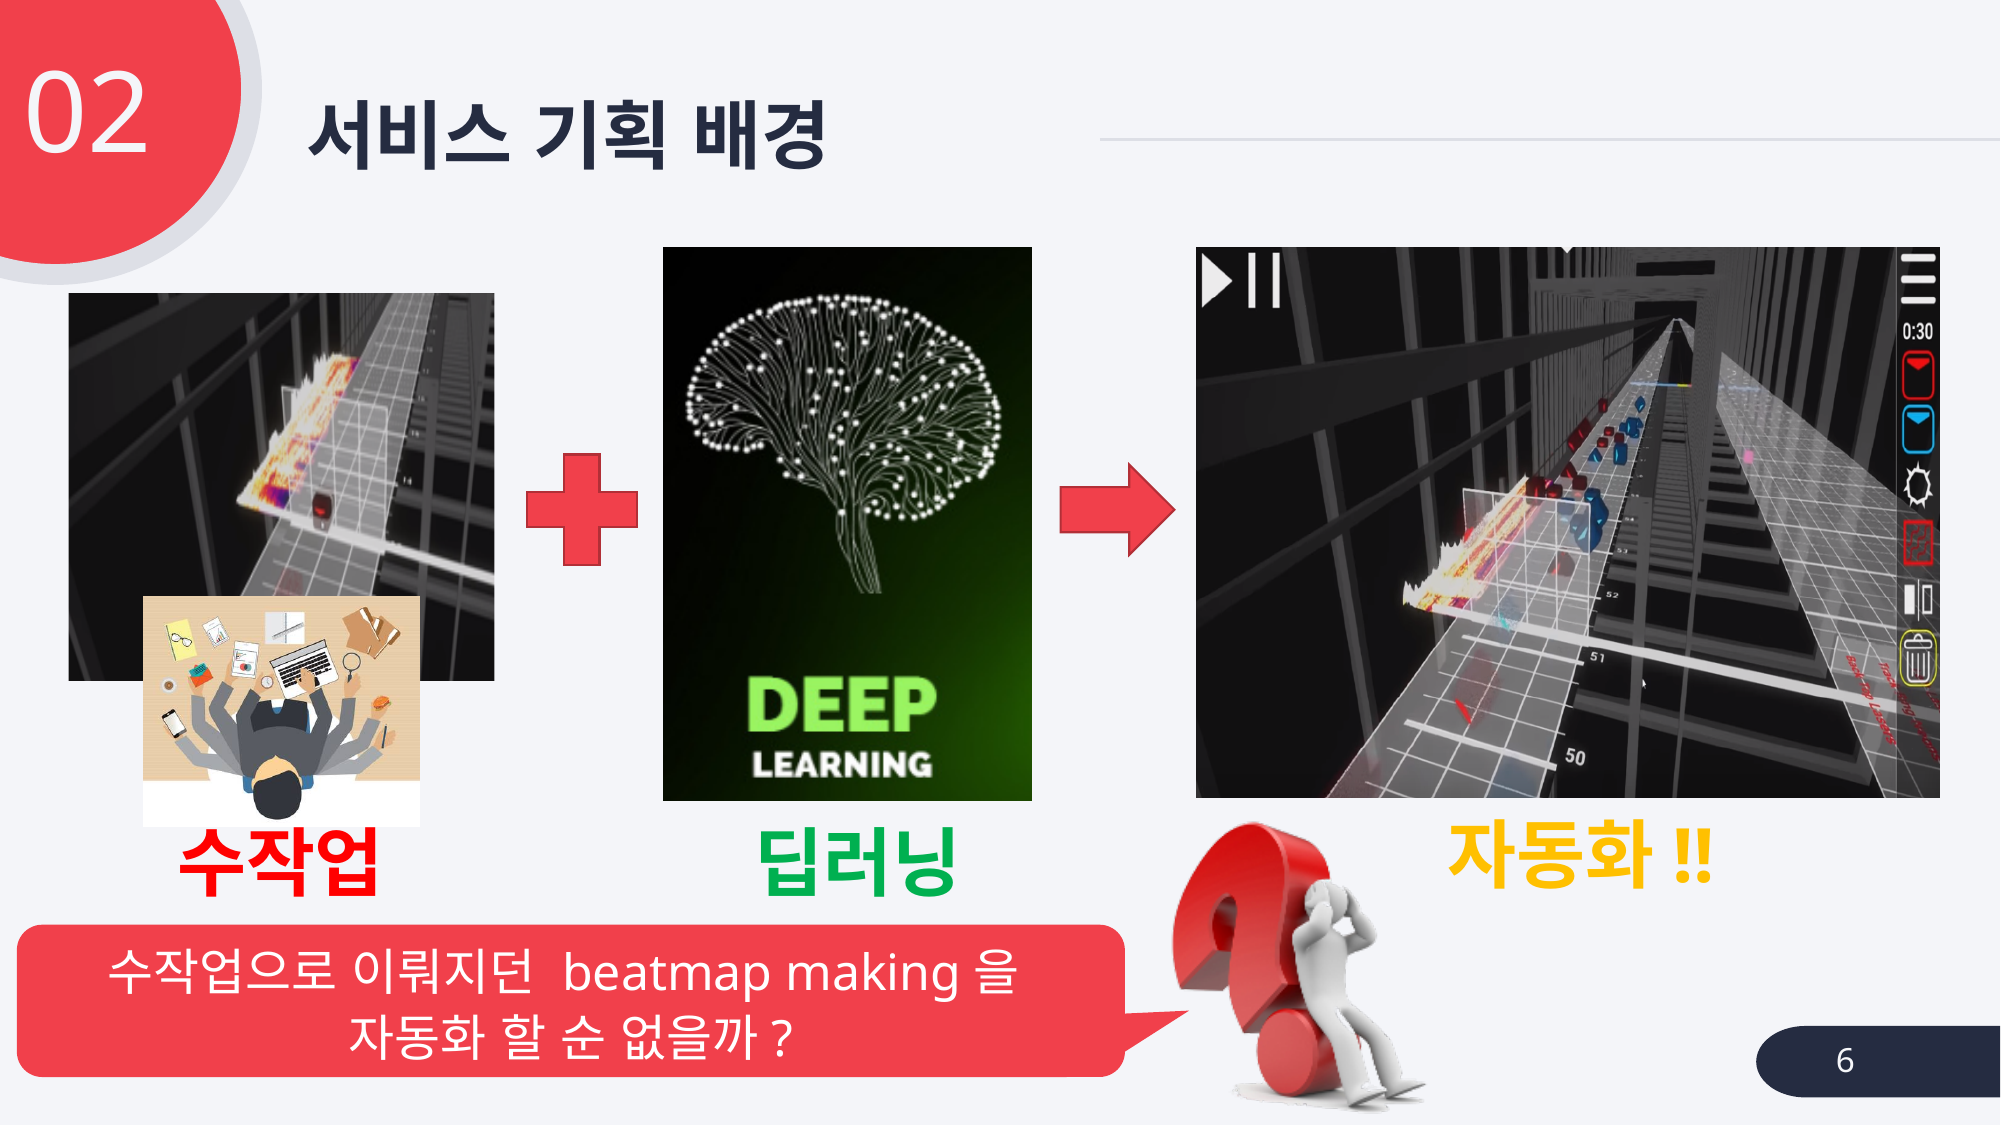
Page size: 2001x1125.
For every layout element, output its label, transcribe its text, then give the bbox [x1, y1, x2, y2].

text_box 자동화!! [1479, 807, 1745, 909]
picture [1117, 247, 1940, 1125]
text_box [1059, 462, 1176, 558]
picture [663, 247, 1032, 801]
text_box 딥러닝 [695, 816, 1022, 918]
list 02 [0, 47, 167, 186]
text_box [526, 453, 638, 566]
text_box 수작업 [117, 816, 444, 918]
picture [68, 293, 495, 827]
title 서비스 기획 배경 [290, 89, 1100, 191]
slide_number 6 [1820, 1031, 1984, 1092]
text_box 수작업으로 이뤄지던 beatmap making을 자동화 할 순 없을까? [15, 923, 1117, 1079]
